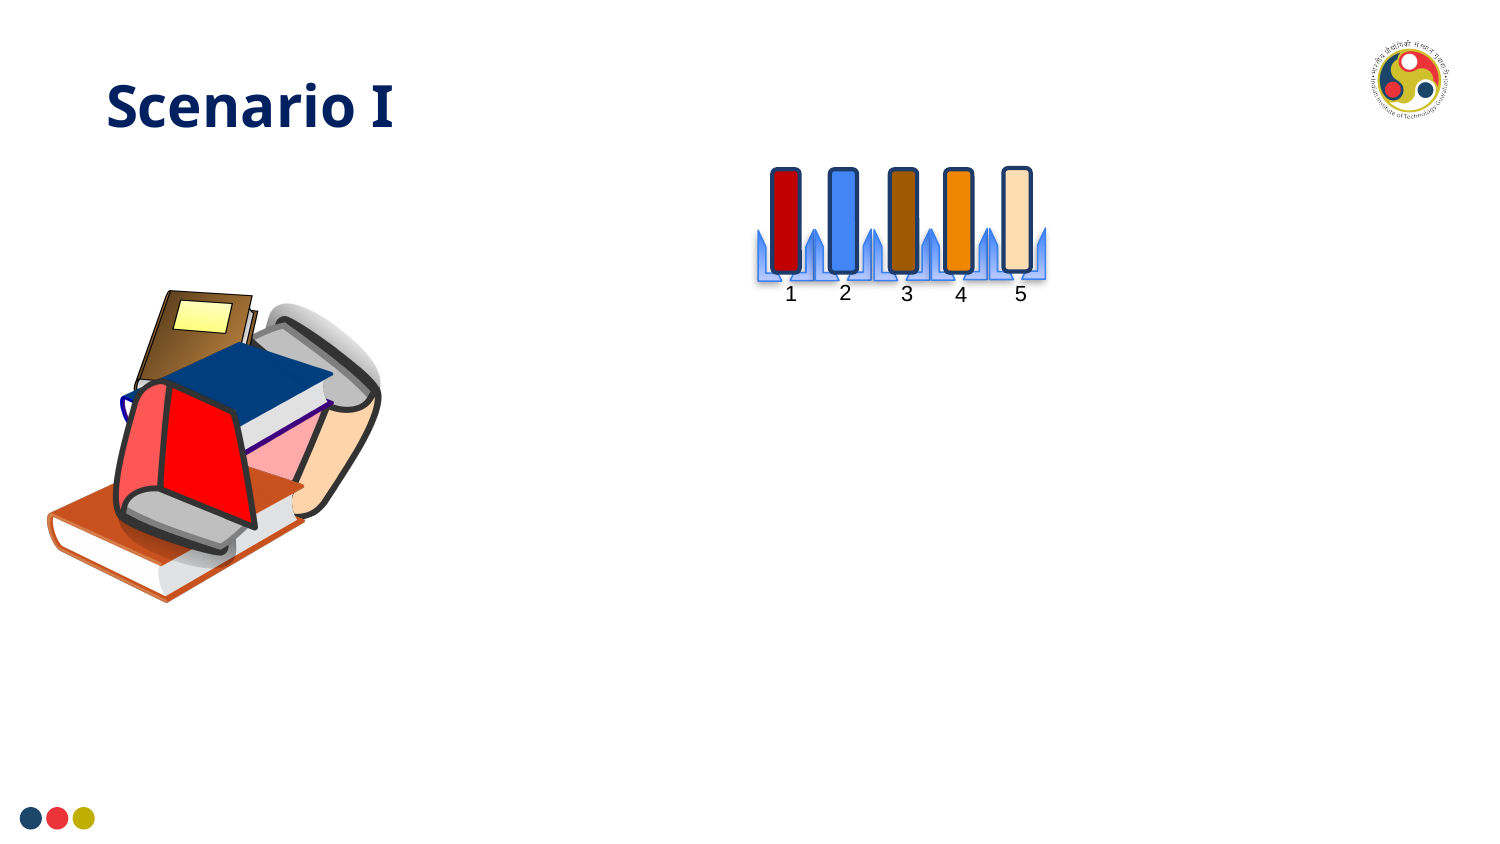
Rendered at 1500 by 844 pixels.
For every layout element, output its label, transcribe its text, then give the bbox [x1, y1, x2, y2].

text_box [1001, 165, 1033, 272]
text_box 2 [824, 271, 857, 313]
text_box [930, 228, 944, 281]
text_box 4 [940, 273, 973, 315]
text_box [943, 167, 975, 273]
text_box 5 [1000, 272, 1033, 314]
text_box [802, 238, 809, 282]
text_box [1032, 227, 1047, 280]
picture [46, 281, 417, 603]
text_box Scenario I [91, 62, 435, 147]
text_box [887, 167, 920, 272]
text_box [757, 229, 770, 282]
text_box [814, 228, 824, 282]
text_box [973, 227, 988, 281]
text_box 3 [886, 272, 919, 314]
text_box [827, 167, 860, 273]
text_box [919, 235, 926, 281]
text_box [857, 228, 872, 281]
text_box [873, 228, 888, 282]
text_box [770, 167, 802, 272]
picture [1371, 40, 1449, 119]
text_box [988, 227, 1002, 281]
text_box 1 [770, 272, 803, 313]
